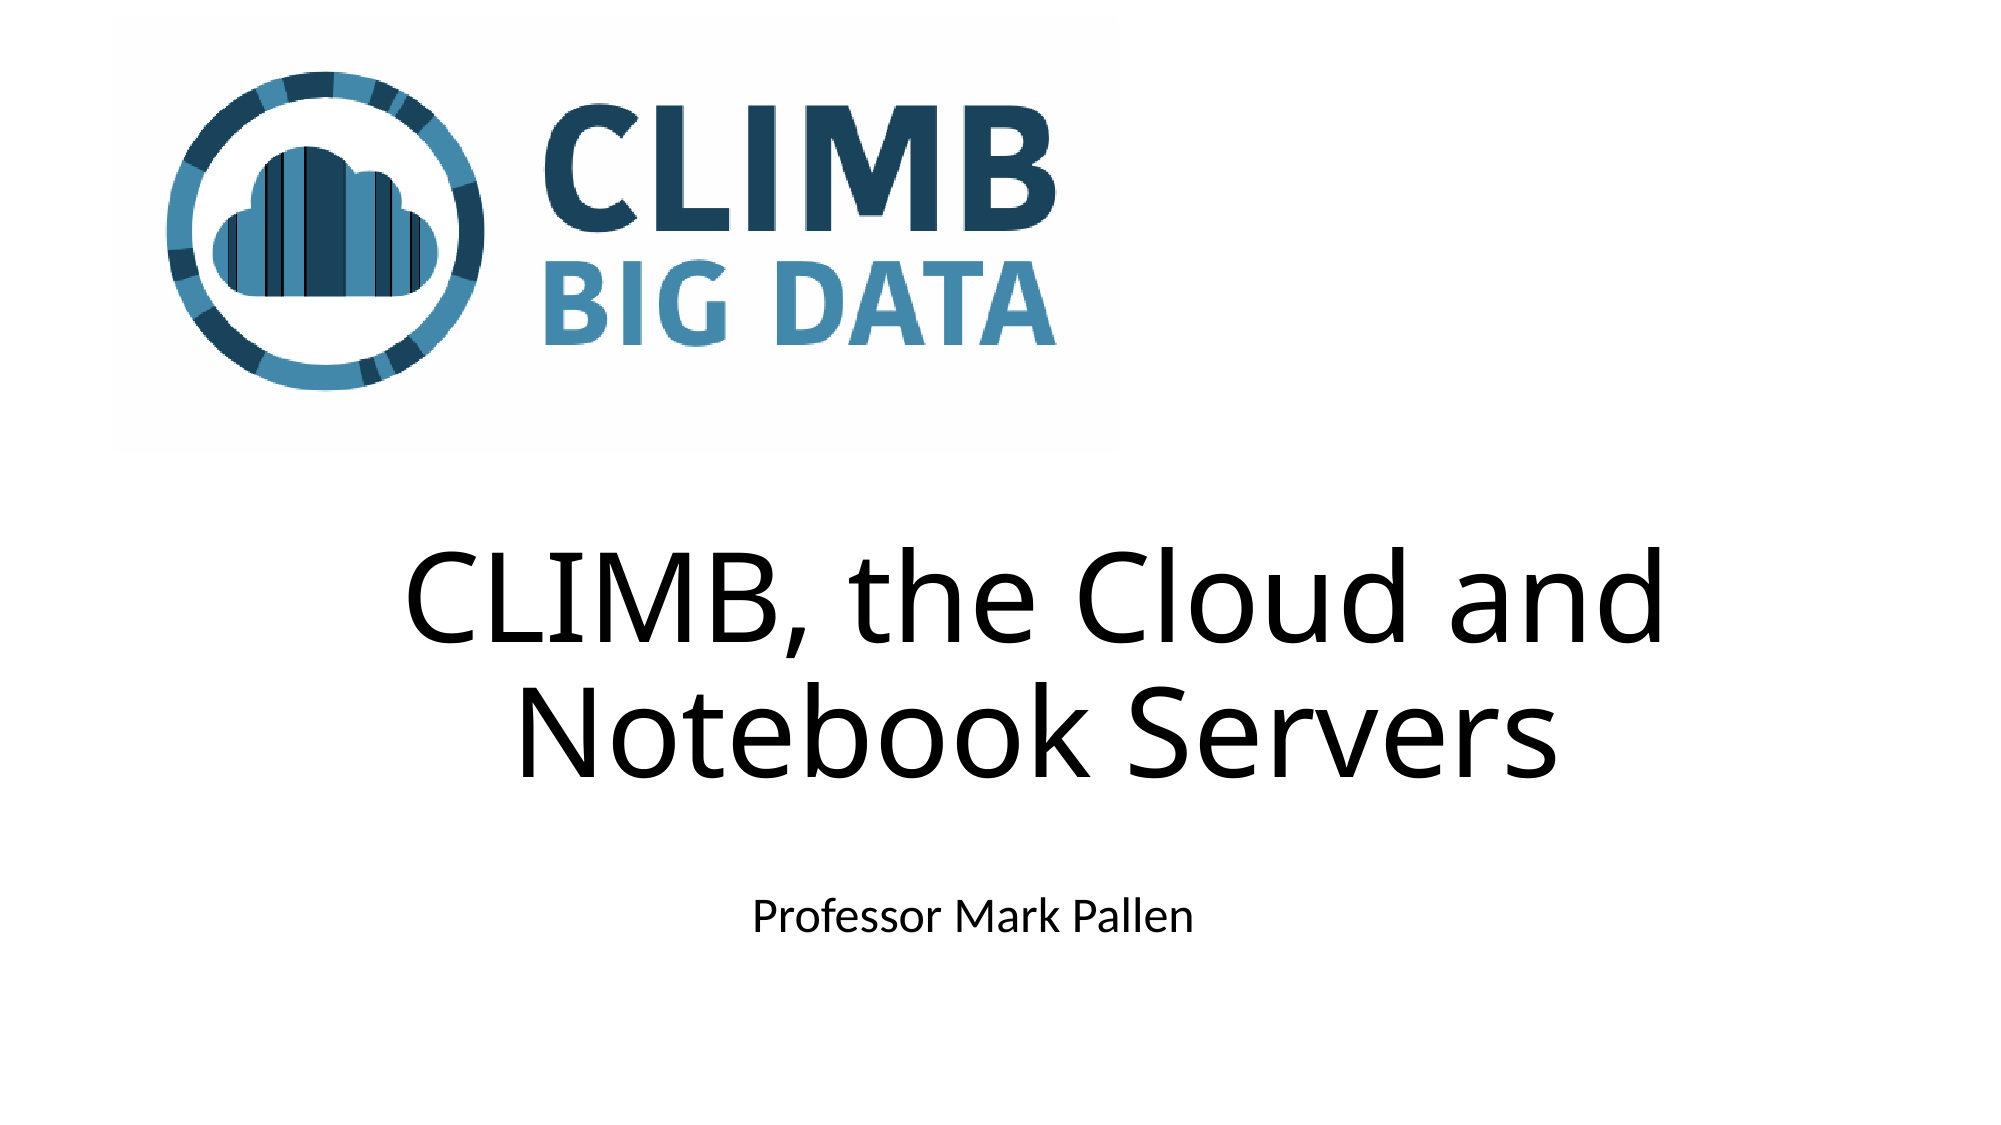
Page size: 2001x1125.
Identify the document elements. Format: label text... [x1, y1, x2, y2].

picture [112, 16, 1120, 452]
title CLIMB, the Cloud and Notebook Servers [286, 420, 1787, 812]
subtitle Professor Mark Pallen [223, 882, 1724, 1125]
